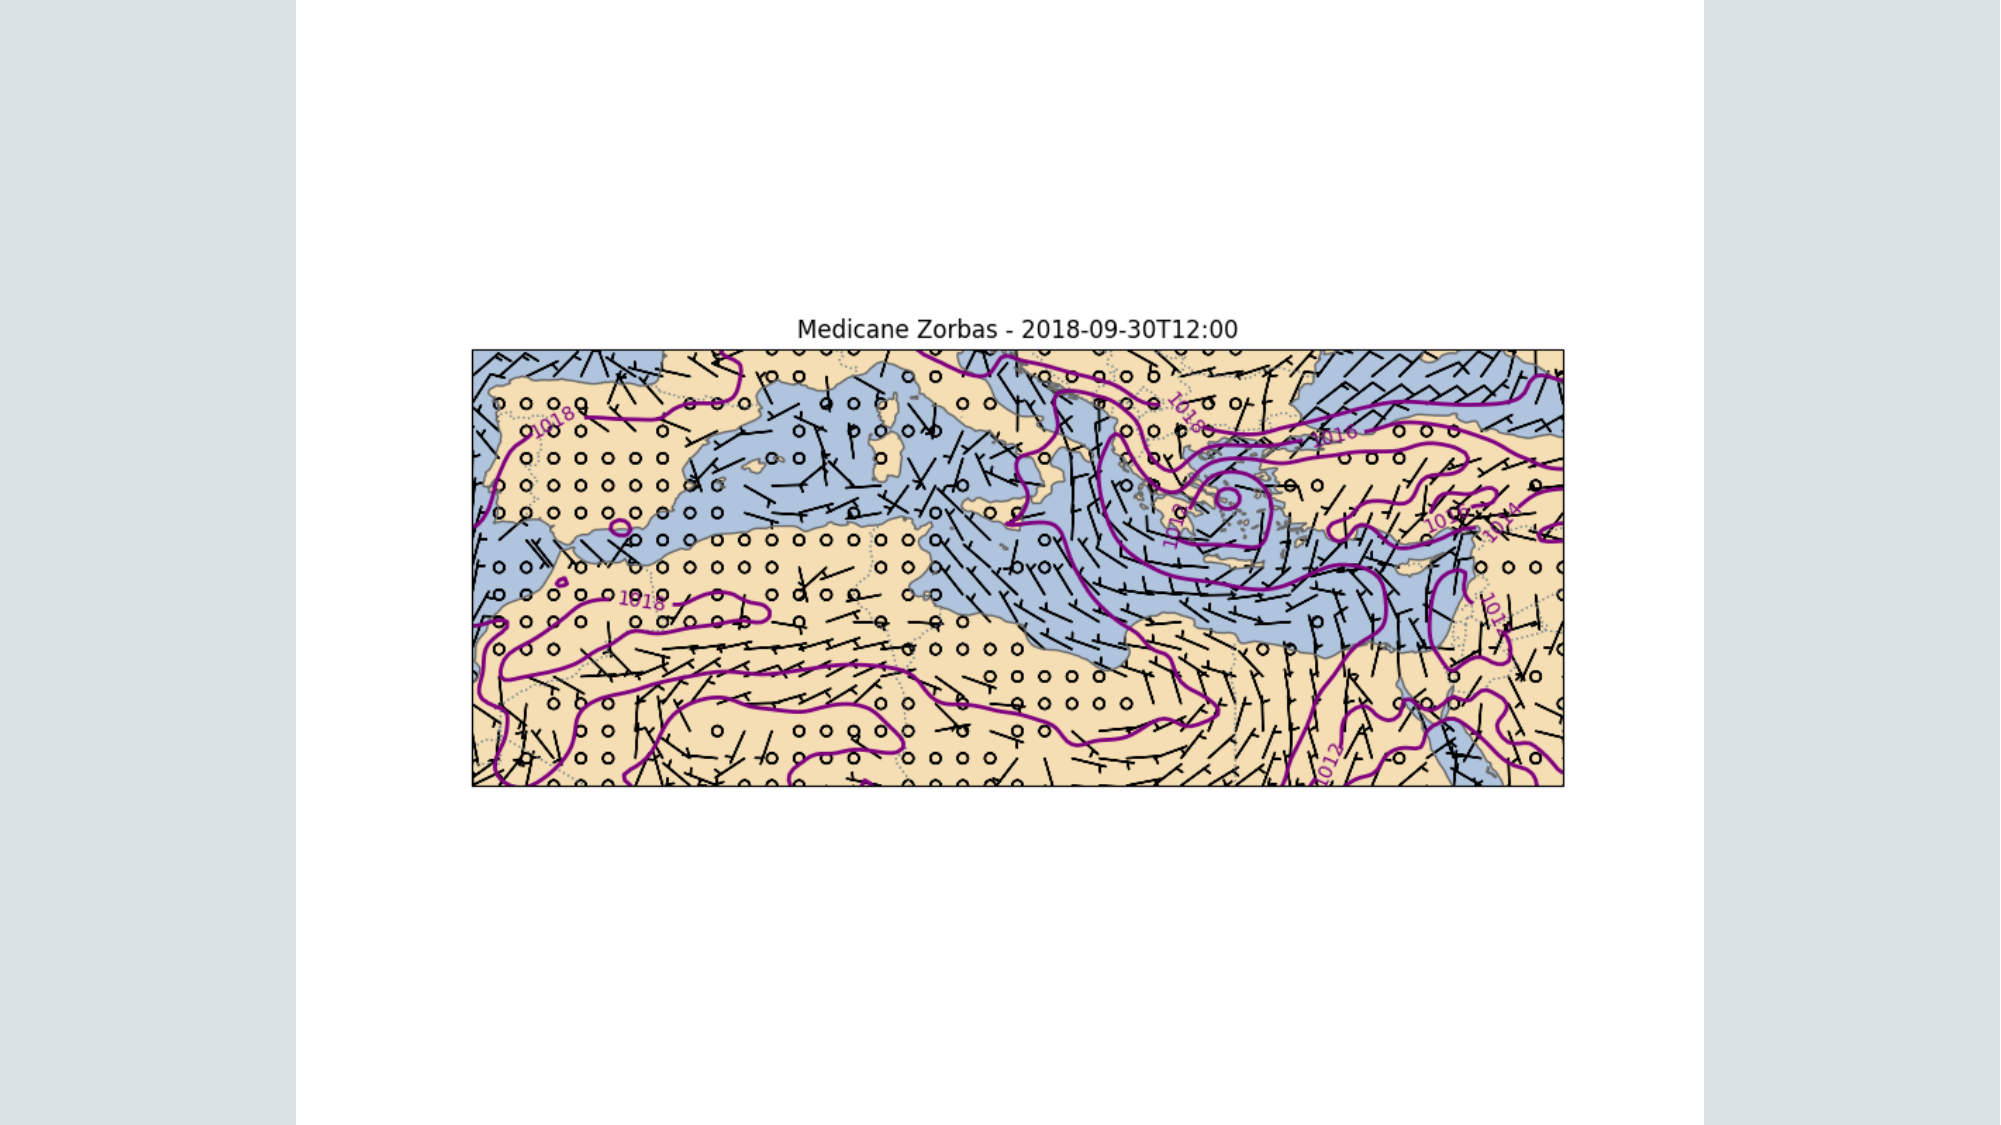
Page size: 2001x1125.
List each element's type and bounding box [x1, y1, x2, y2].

picture [296, 0, 1704, 1125]
